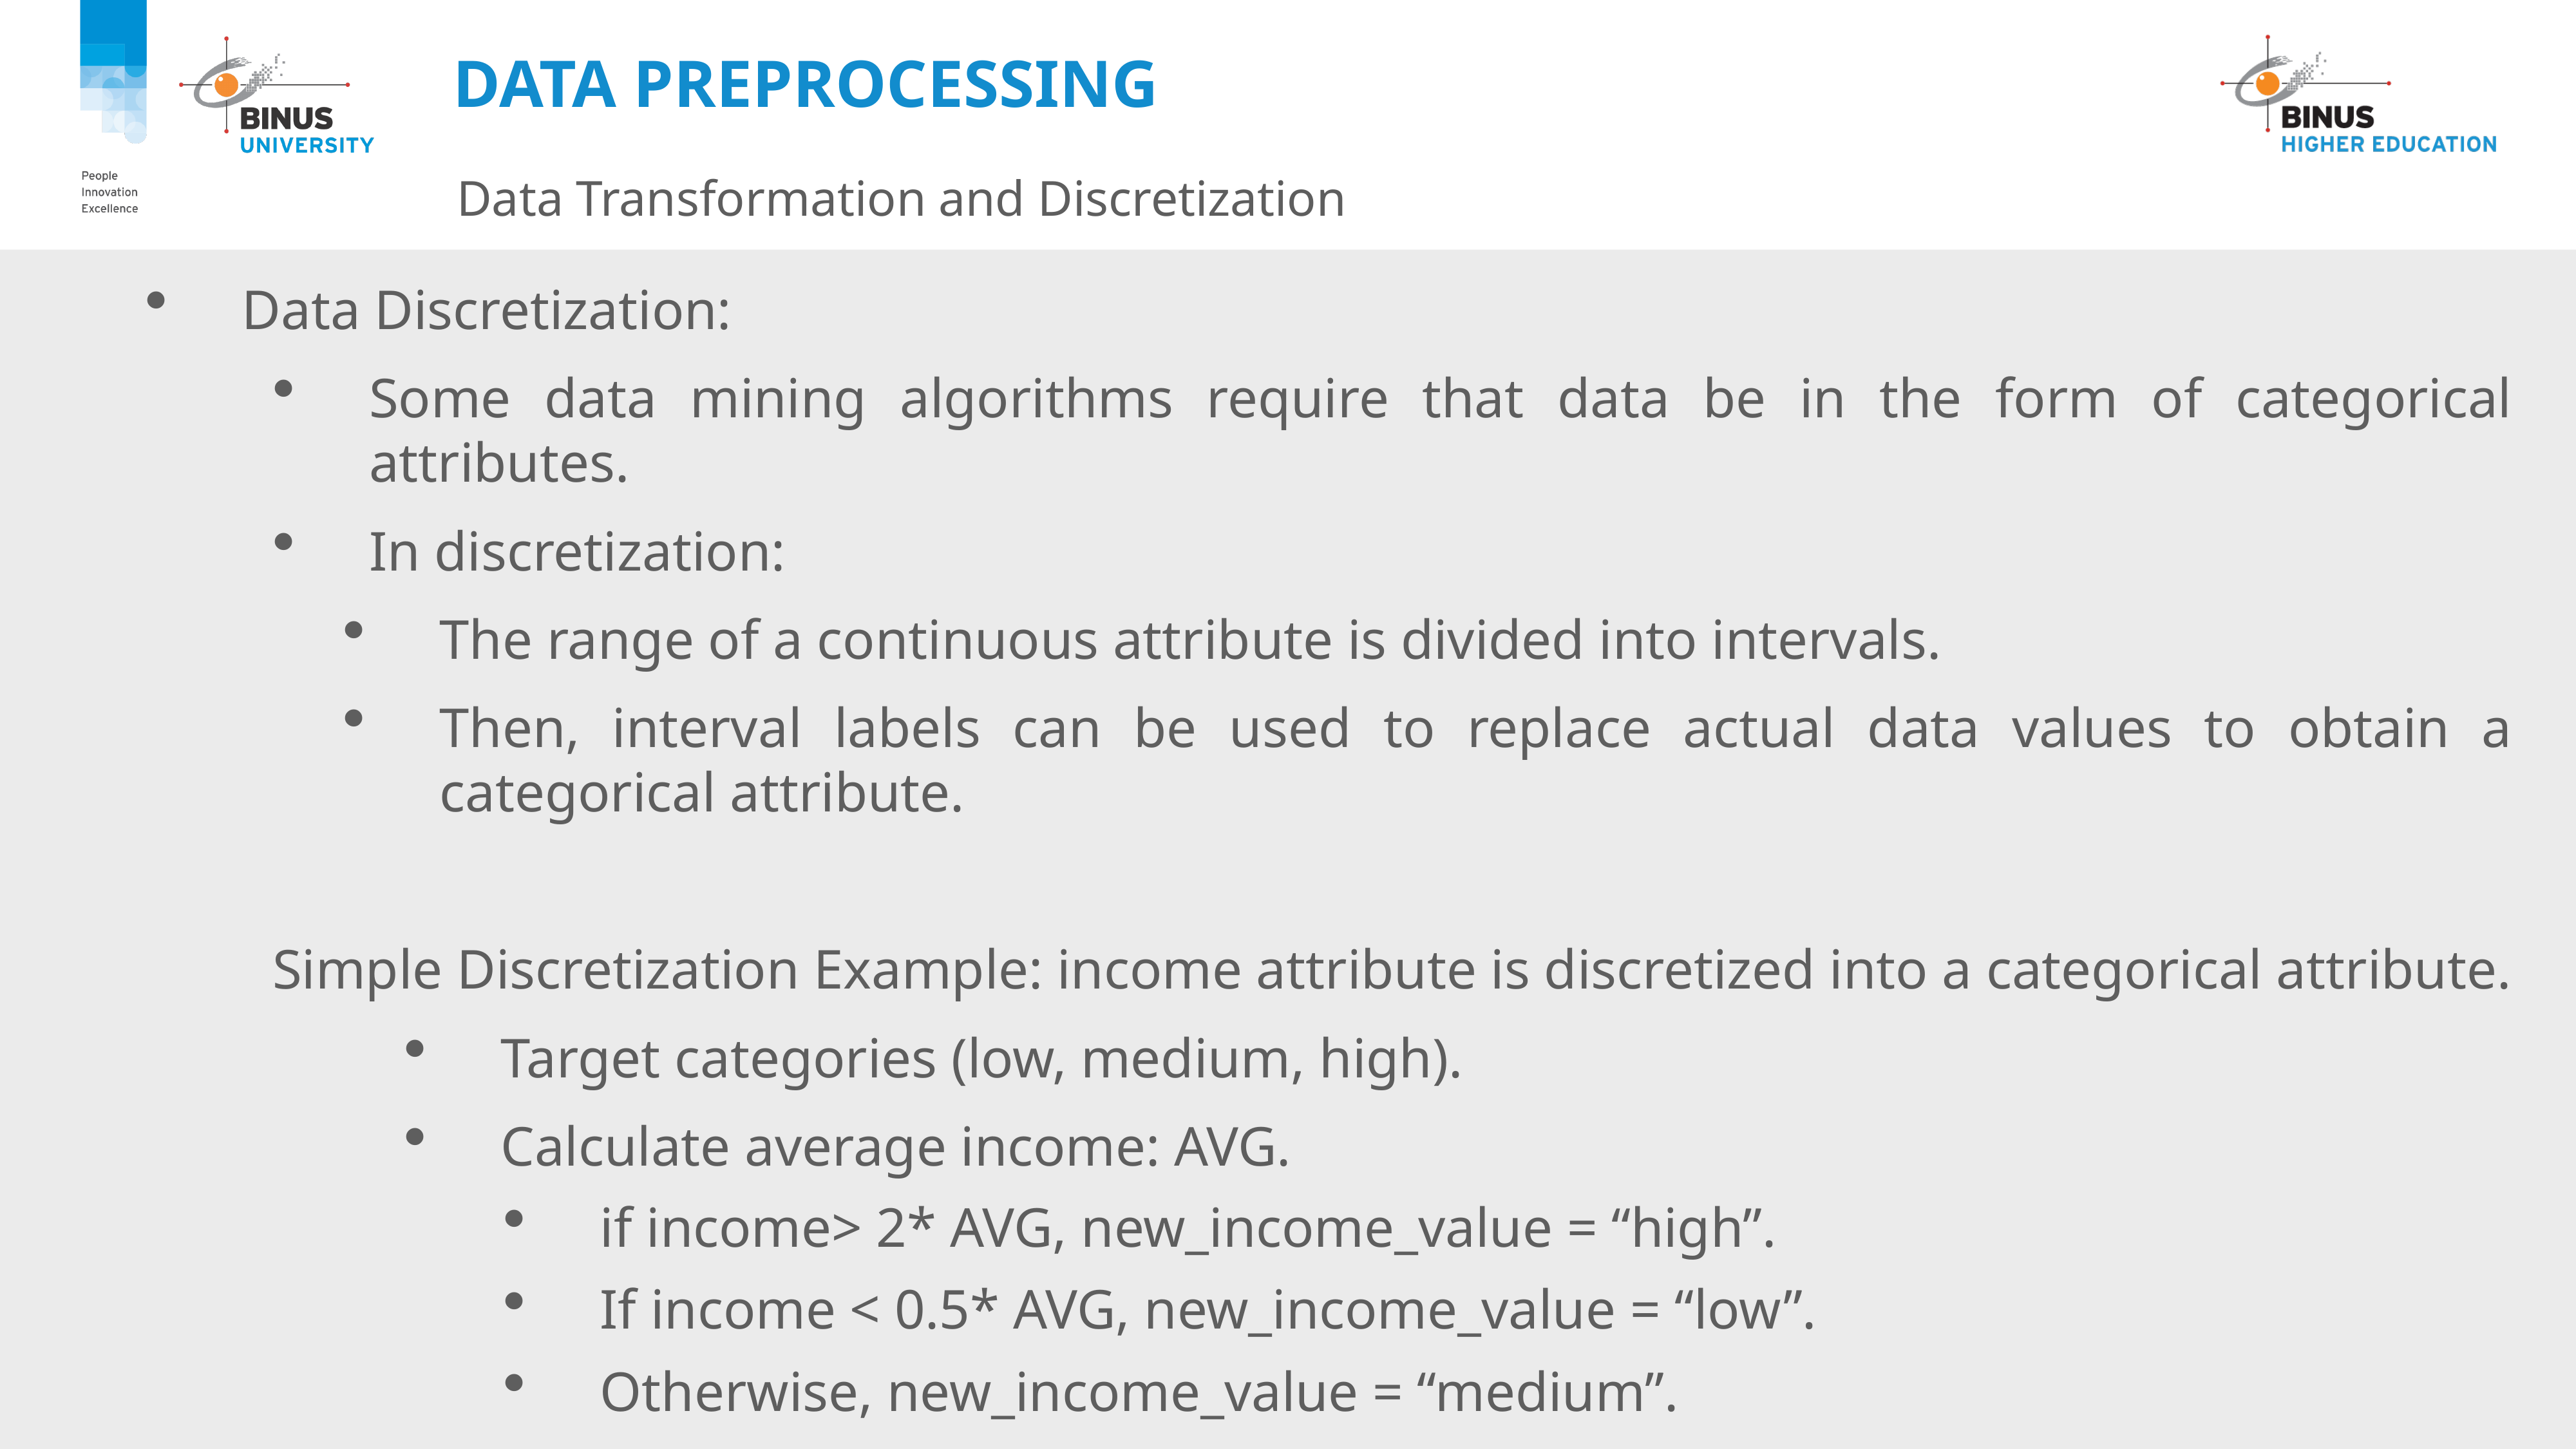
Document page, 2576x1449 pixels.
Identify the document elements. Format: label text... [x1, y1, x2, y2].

picture [81, 146, 146, 213]
picture [174, 25, 374, 161]
list Data Discretization: Some data mining algorithms require that data be in the form of categorical attributes. In discretization: The range of a continuous attribute is divided into intervals. Then, interval labels can be used to replace actual data values to obtain a categorical attribute. Simple Discretization Example: income attribute is discretized into a categorical attribute. Target categories (low, medium, high). Calculate average income: AVG. if income> 2* AVG, new_income_value = “high”. If income < 0.5* AVG, new_income_value = “low”. Otherwise, new_income_value = “medium”. [48, 270, 2520, 1449]
picture [80, 66, 147, 144]
text_box Data Transformation and Discretization [451, 162, 1353, 231]
title Data Preprocessing [448, 52, 2003, 108]
picture [2199, 0, 2496, 156]
